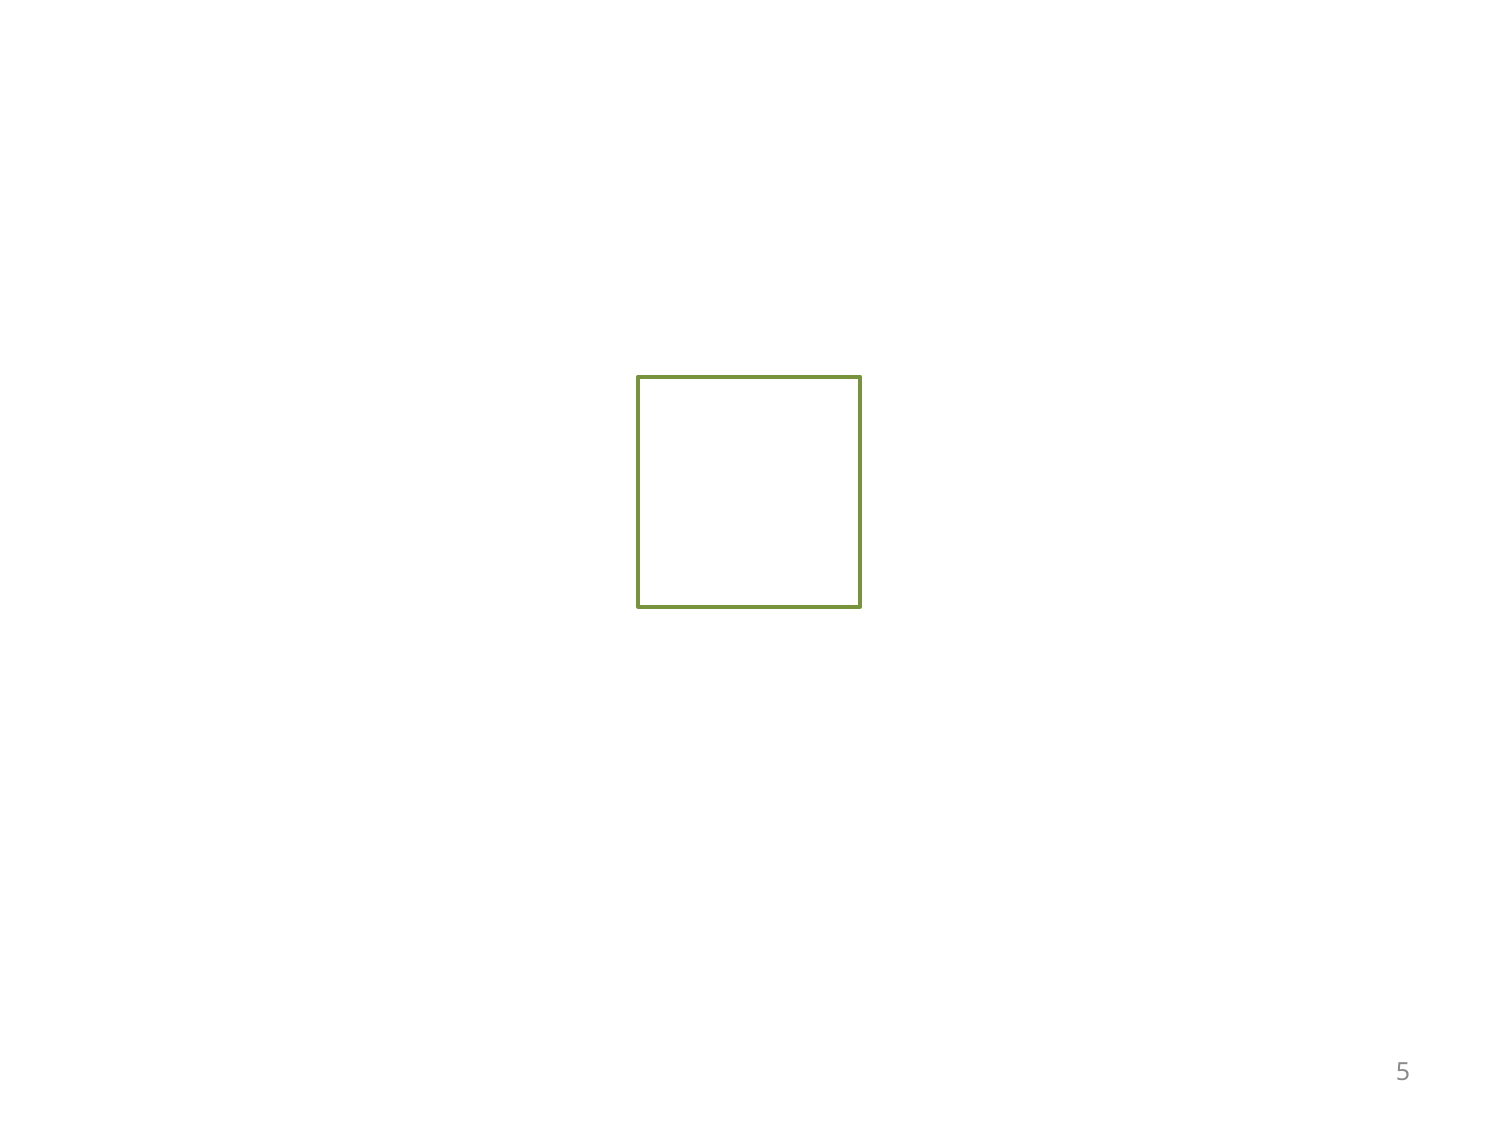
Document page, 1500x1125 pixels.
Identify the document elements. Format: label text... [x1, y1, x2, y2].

slide_number 5 [1074, 1042, 1425, 1103]
text_box [636, 375, 862, 609]
